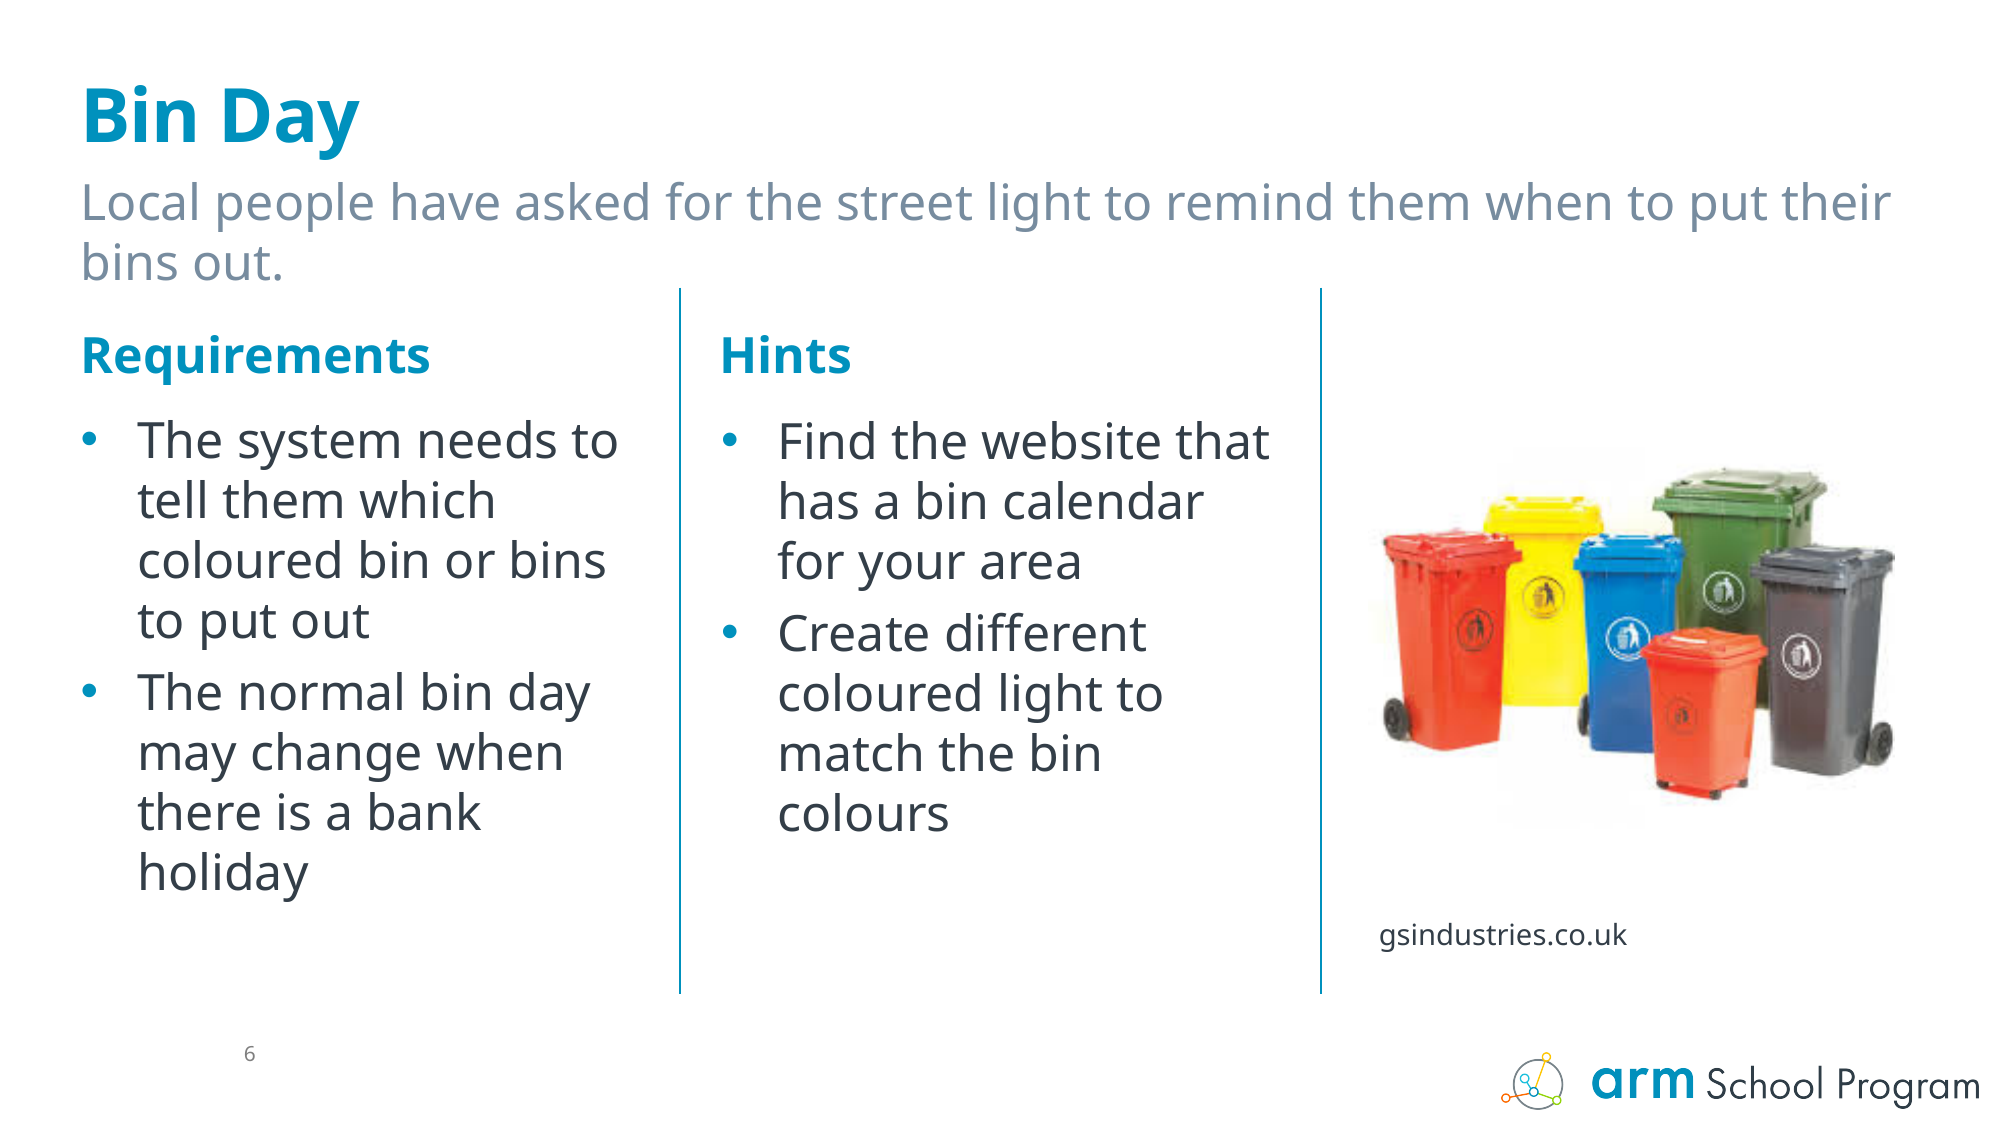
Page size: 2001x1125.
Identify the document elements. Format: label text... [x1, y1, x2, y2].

list The system needs to tell them which coloured bin or bins to put out The normal bin day may change when there is a bank holiday [80, 408, 632, 1000]
title Bin Day [80, 48, 1915, 158]
list Find the website that has a bin calendar for your area Create different coloured light to match the bin colours [721, 409, 1273, 1001]
list Requirements [80, 292, 632, 385]
picture [1367, 432, 1895, 830]
picture [1501, 1052, 1979, 1110]
text_box gsindustries.co.uk [1378, 920, 1831, 952]
text_box Hints [719, 292, 1271, 385]
list Local people have asked for the street light to remind them when to put their bins out. [80, 170, 1941, 228]
